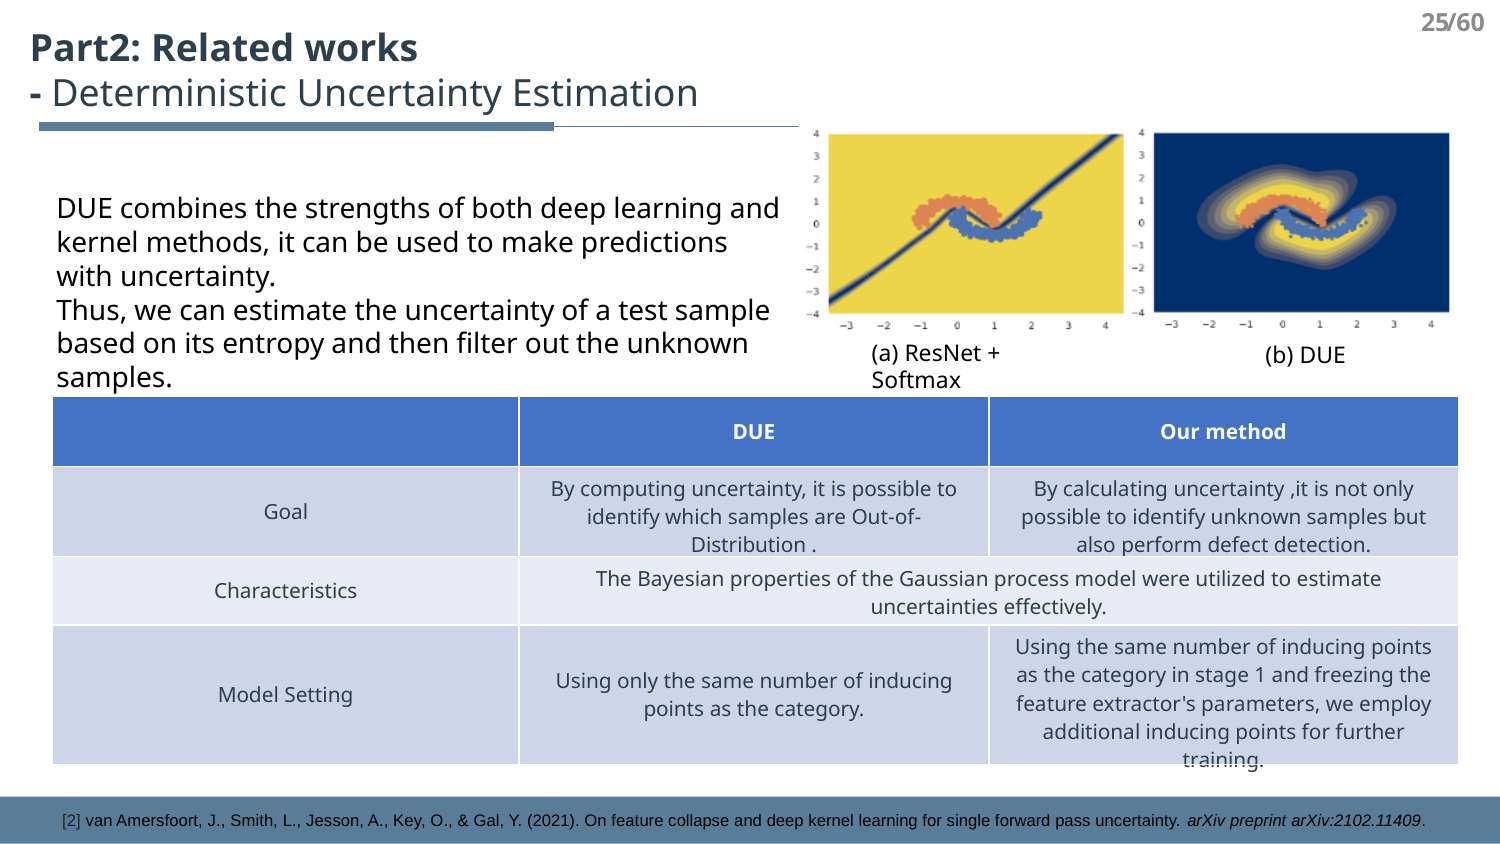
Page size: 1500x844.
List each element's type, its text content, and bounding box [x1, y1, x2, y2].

table_cell By computing uncertainty, it is possible to identify which samples are Out-of-Distribution . [520, 467, 988, 556]
table_cell Goal [53, 467, 518, 556]
text_box Part2: Related works - Deterministic Uncertainty Estimation [14, 16, 1312, 121]
table_cell Characteristics [53, 557, 518, 624]
text_box [2] van Amersfoort, J., Smith, L., Jesson, A., Key, O., & Gal, Y. (2021). On feature collapse and deep kernel learning for single forward pass uncertainty. arXiv preprint arXiv:2102.11409. [47, 802, 1448, 837]
table_header Our method [990, 397, 1458, 466]
table_cell Using only the same number of inducing points as the category. [520, 626, 988, 764]
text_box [799, 122, 1459, 377]
table_header [53, 397, 518, 466]
table_cell By calculating uncertainty ,it is not only possible to identify unknown samples but also perform defect detection. [990, 467, 1458, 556]
slide_number 25 [1162, 0, 1465, 48]
table_cell Model Setting [53, 626, 518, 764]
table_cell The Bayesian properties of the Gaussian process model were utilized to estimate uncertainties effectively. [520, 557, 1458, 624]
table_header DUE [520, 397, 988, 466]
table_cell Using the same number of inducing points as the category in stage 1 and freezing the feature extractor's parameters, we employ additional inducing points for further training. [990, 626, 1458, 764]
footer /60 [1465, 1, 1500, 47]
text_box DUE combines the strengths of both deep learning and kernel methods, it can be used to make predictions with uncertainty. Thus, we can estimate the uncertainty of a test sample based on its entropy and then filter out the unknown samples. [41, 183, 796, 401]
